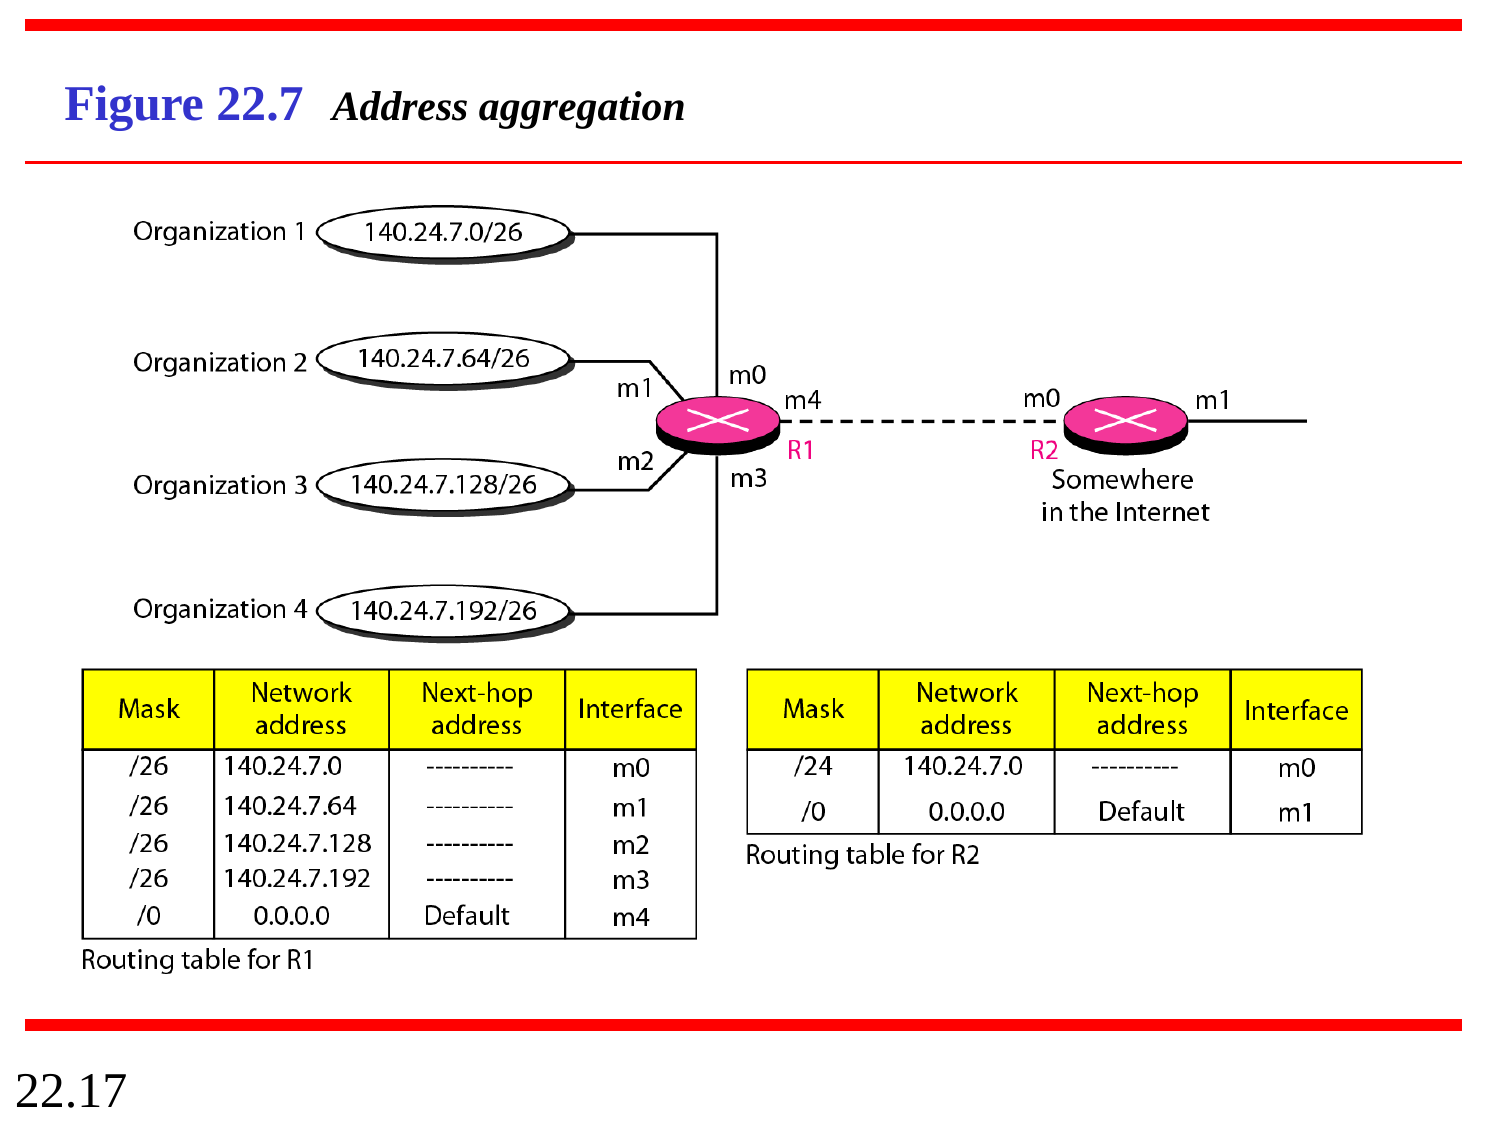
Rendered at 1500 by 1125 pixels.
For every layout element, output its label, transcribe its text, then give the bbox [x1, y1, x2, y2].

slide_number 22.17 [12, 1060, 134, 1125]
picture [80, 205, 1363, 974]
title Figure 22.7 Address aggregation [62, 68, 687, 259]
